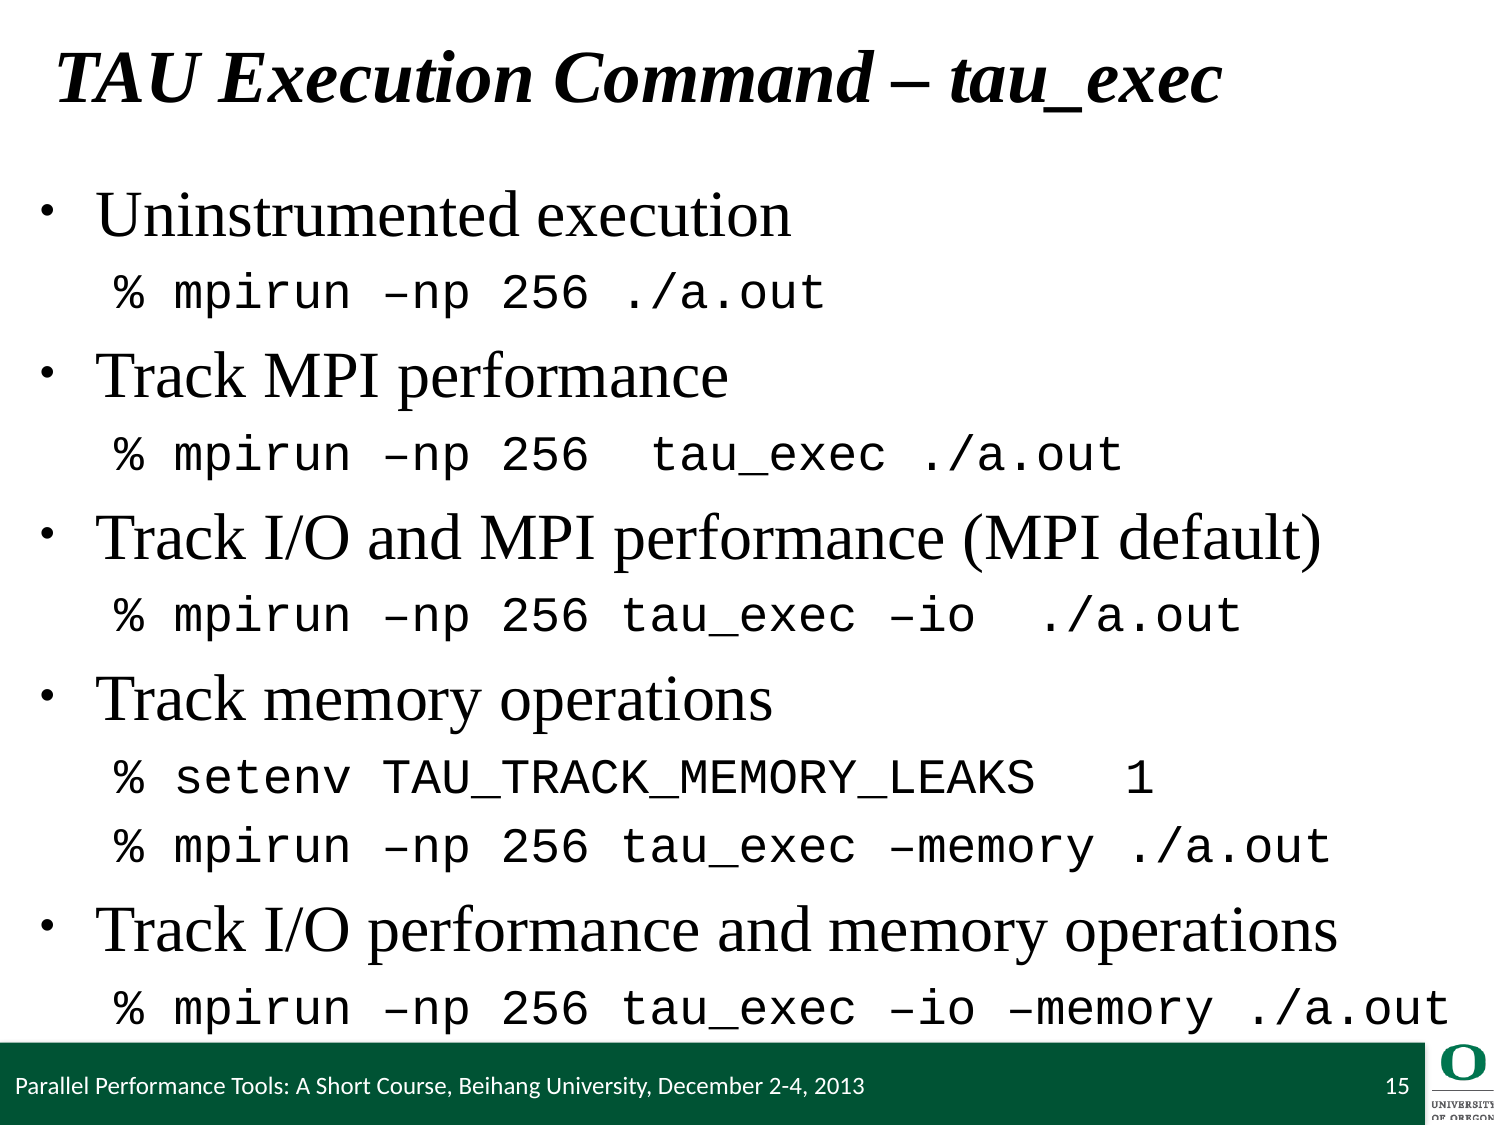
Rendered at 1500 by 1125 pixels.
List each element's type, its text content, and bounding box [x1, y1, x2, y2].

list Uninstrumented execution % mpirun –np 256 ./a.out Track MPI performance % mpirun –np 256 tau_exec ./a.out Track I/O and MPI performance (MPI default) % mpirun –np 256 tau_exec –io ./a.out Track memory operations % setenv TAU_TRACK_MEMORY_LEAKS 1 % mpirun –np 256 tau_exec –memory ./a.out Track I/O performance and memory operations % mpirun –np 256 tau_exec –io –memory ./a.out [24, 162, 1500, 1050]
footer Parallel Performance Tools: A Short Course, Beihang University, December 2-4, 2013 [0, 1044, 988, 1125]
slide_number 15 [1074, 1044, 1425, 1125]
title TAU Execution Command – tau_exec [39, 0, 1500, 145]
